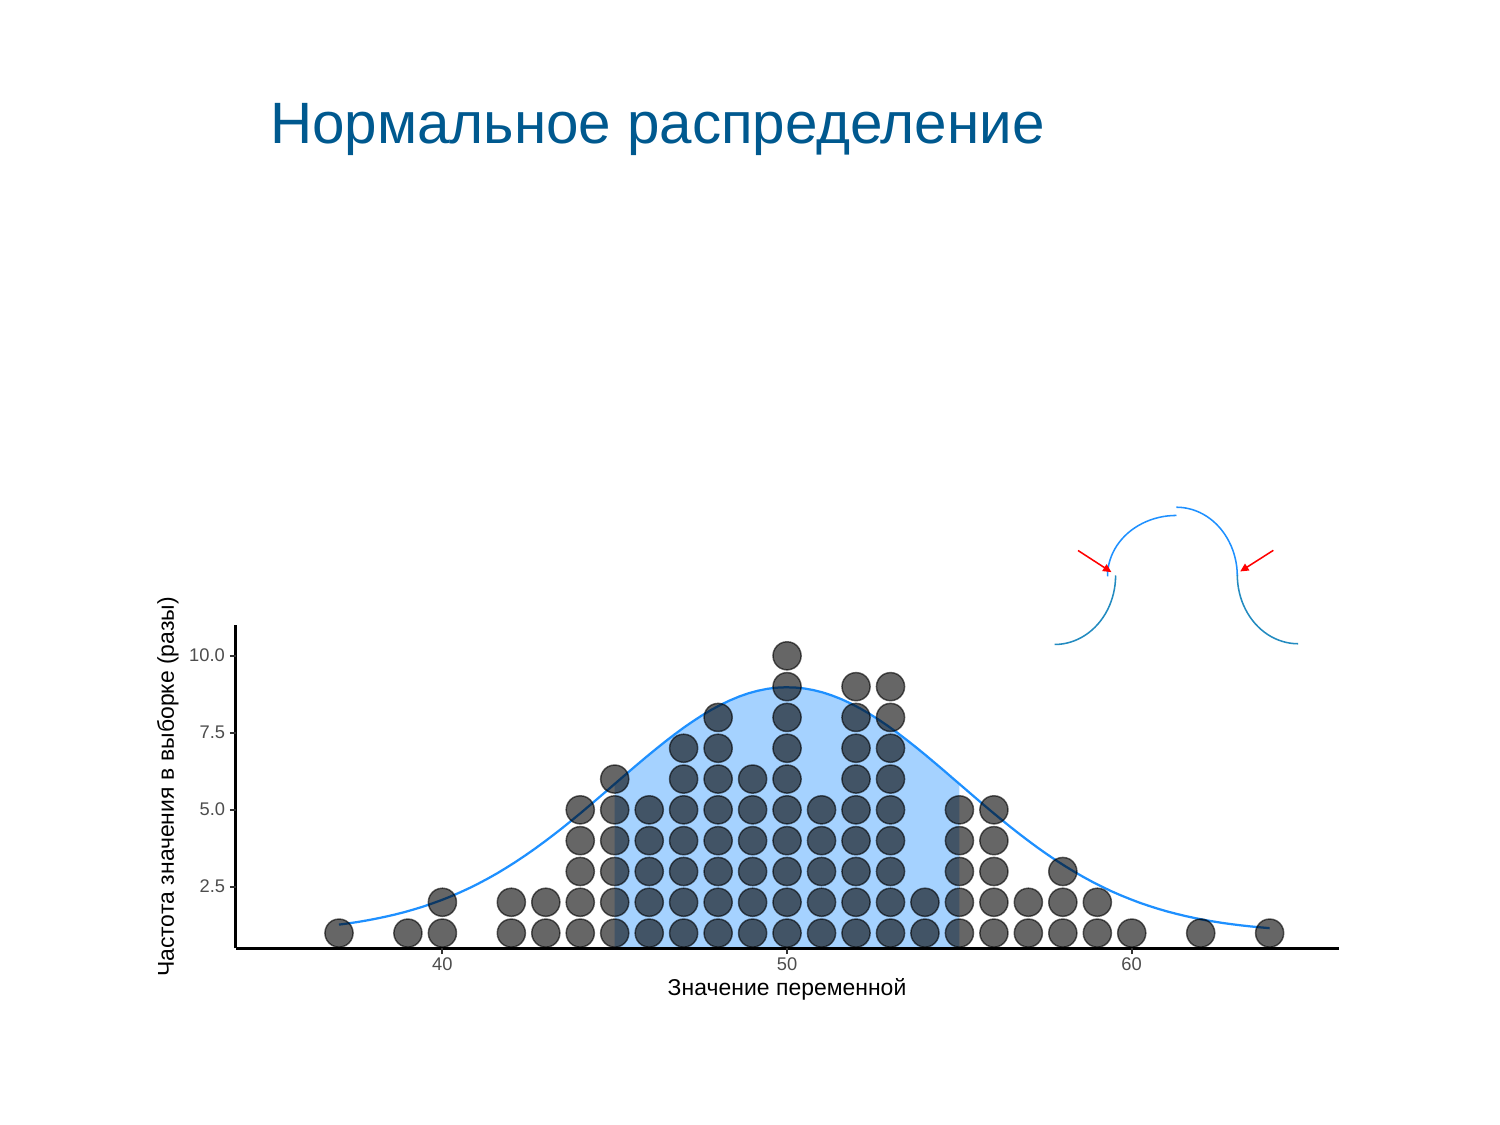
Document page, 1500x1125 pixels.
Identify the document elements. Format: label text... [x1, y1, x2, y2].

text_box [1186, 919, 1215, 948]
text_box [772, 888, 802, 917]
text_box [738, 795, 767, 824]
text_box [841, 888, 871, 917]
text_box [807, 919, 836, 948]
text_box [566, 857, 595, 886]
text_box [1048, 857, 1077, 886]
text_box [858, 927, 889, 948]
text_box [958, 783, 1200, 928]
text_box [635, 888, 664, 917]
text_box [979, 919, 1009, 948]
text_box [841, 765, 871, 794]
text_box 60 [1121, 958, 1143, 973]
text_box [945, 888, 974, 917]
text_box [1014, 919, 1043, 948]
text_box [651, 926, 682, 948]
text_box [841, 919, 871, 948]
text_box [1083, 919, 1112, 948]
text_box [600, 857, 629, 886]
text_box [910, 919, 940, 948]
text_box 2.5 [199, 879, 226, 894]
text_box [669, 826, 698, 855]
text_box Частота значения в выборке (разы) [156, 596, 178, 977]
text_box [841, 703, 871, 732]
text_box [497, 888, 526, 917]
text_box [945, 795, 974, 824]
text_box [876, 795, 905, 824]
text_box [635, 826, 664, 855]
text_box [772, 641, 802, 670]
text_box [428, 888, 457, 917]
text_box [1255, 919, 1284, 948]
text_box [497, 919, 526, 948]
text_box [670, 730, 680, 740]
text_box [807, 888, 836, 917]
text_box [876, 672, 905, 701]
text_box [1014, 888, 1043, 917]
text_box [531, 919, 560, 948]
text_box [738, 888, 767, 917]
text_box [945, 919, 974, 948]
text_box [1117, 919, 1146, 948]
text_box [945, 826, 974, 855]
text_box [979, 857, 1009, 886]
text_box [704, 703, 733, 732]
text_box [635, 795, 664, 824]
text_box [876, 919, 905, 948]
text_box [617, 926, 647, 948]
text_box 10.0 [188, 648, 226, 663]
text_box [669, 888, 698, 917]
text_box [772, 672, 802, 701]
text_box [789, 927, 820, 948]
text_box [738, 765, 767, 794]
text_box [892, 927, 923, 948]
text_box [566, 826, 595, 855]
text_box [669, 734, 698, 763]
text_box [669, 857, 698, 886]
text_box [1048, 919, 1077, 948]
text_box [841, 795, 871, 824]
text_box [945, 857, 974, 886]
text_box [720, 927, 751, 948]
text_box [772, 857, 802, 886]
text_box [1083, 888, 1112, 917]
text_box [704, 734, 733, 763]
text_box [738, 857, 767, 886]
text_box [807, 826, 836, 855]
text_box [823, 927, 854, 948]
text_box [704, 919, 733, 948]
text_box [807, 857, 836, 886]
text_box [566, 919, 595, 948]
text_box [876, 765, 905, 794]
text_box [428, 919, 457, 948]
text_box 50 [776, 958, 798, 973]
text_box [772, 765, 802, 794]
text_box Нормальное распределение [255, 77, 1060, 163]
text_box [669, 765, 698, 794]
text_box [635, 919, 664, 948]
text_box [669, 795, 698, 824]
text_box [772, 919, 802, 948]
text_box [704, 795, 733, 824]
text_box [979, 888, 1009, 917]
text_box [979, 795, 1009, 824]
text_box [600, 795, 629, 824]
text_box [704, 826, 733, 855]
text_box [993, 505, 1360, 646]
text_box [566, 795, 595, 824]
text_box [841, 826, 871, 855]
text_box [772, 703, 802, 732]
text_box 40 [431, 958, 453, 973]
text_box [876, 703, 905, 732]
text_box [1048, 888, 1077, 917]
text_box [738, 919, 767, 948]
text_box [704, 765, 733, 794]
text_box [393, 919, 423, 948]
text_box [772, 795, 802, 824]
text_box Значение переменной [667, 978, 907, 1000]
text_box [841, 734, 871, 763]
text_box [600, 888, 629, 917]
text_box 5.0 [199, 802, 226, 817]
text_box [910, 888, 940, 917]
text_box [876, 734, 905, 763]
text_box [324, 919, 354, 948]
text_box [841, 672, 871, 701]
text_box [357, 791, 616, 926]
text_box [738, 826, 767, 855]
text_box 7.5 [199, 726, 226, 740]
text_box [635, 857, 664, 886]
text_box [807, 795, 836, 824]
text_box [600, 765, 629, 794]
text_box [566, 888, 595, 917]
text_box [704, 888, 733, 917]
text_box [686, 926, 716, 948]
text_box [669, 919, 698, 948]
text_box [754, 927, 785, 948]
text_box [1208, 920, 1257, 929]
text_box [876, 826, 905, 855]
text_box [979, 826, 1009, 855]
text_box [531, 888, 560, 917]
text_box [876, 857, 905, 886]
text_box [841, 857, 871, 886]
text_box [927, 927, 958, 948]
text_box [600, 826, 629, 855]
text_box [772, 826, 802, 855]
text_box [772, 734, 802, 763]
text_box [600, 919, 629, 948]
text_box [876, 888, 905, 917]
text_box [704, 857, 733, 886]
